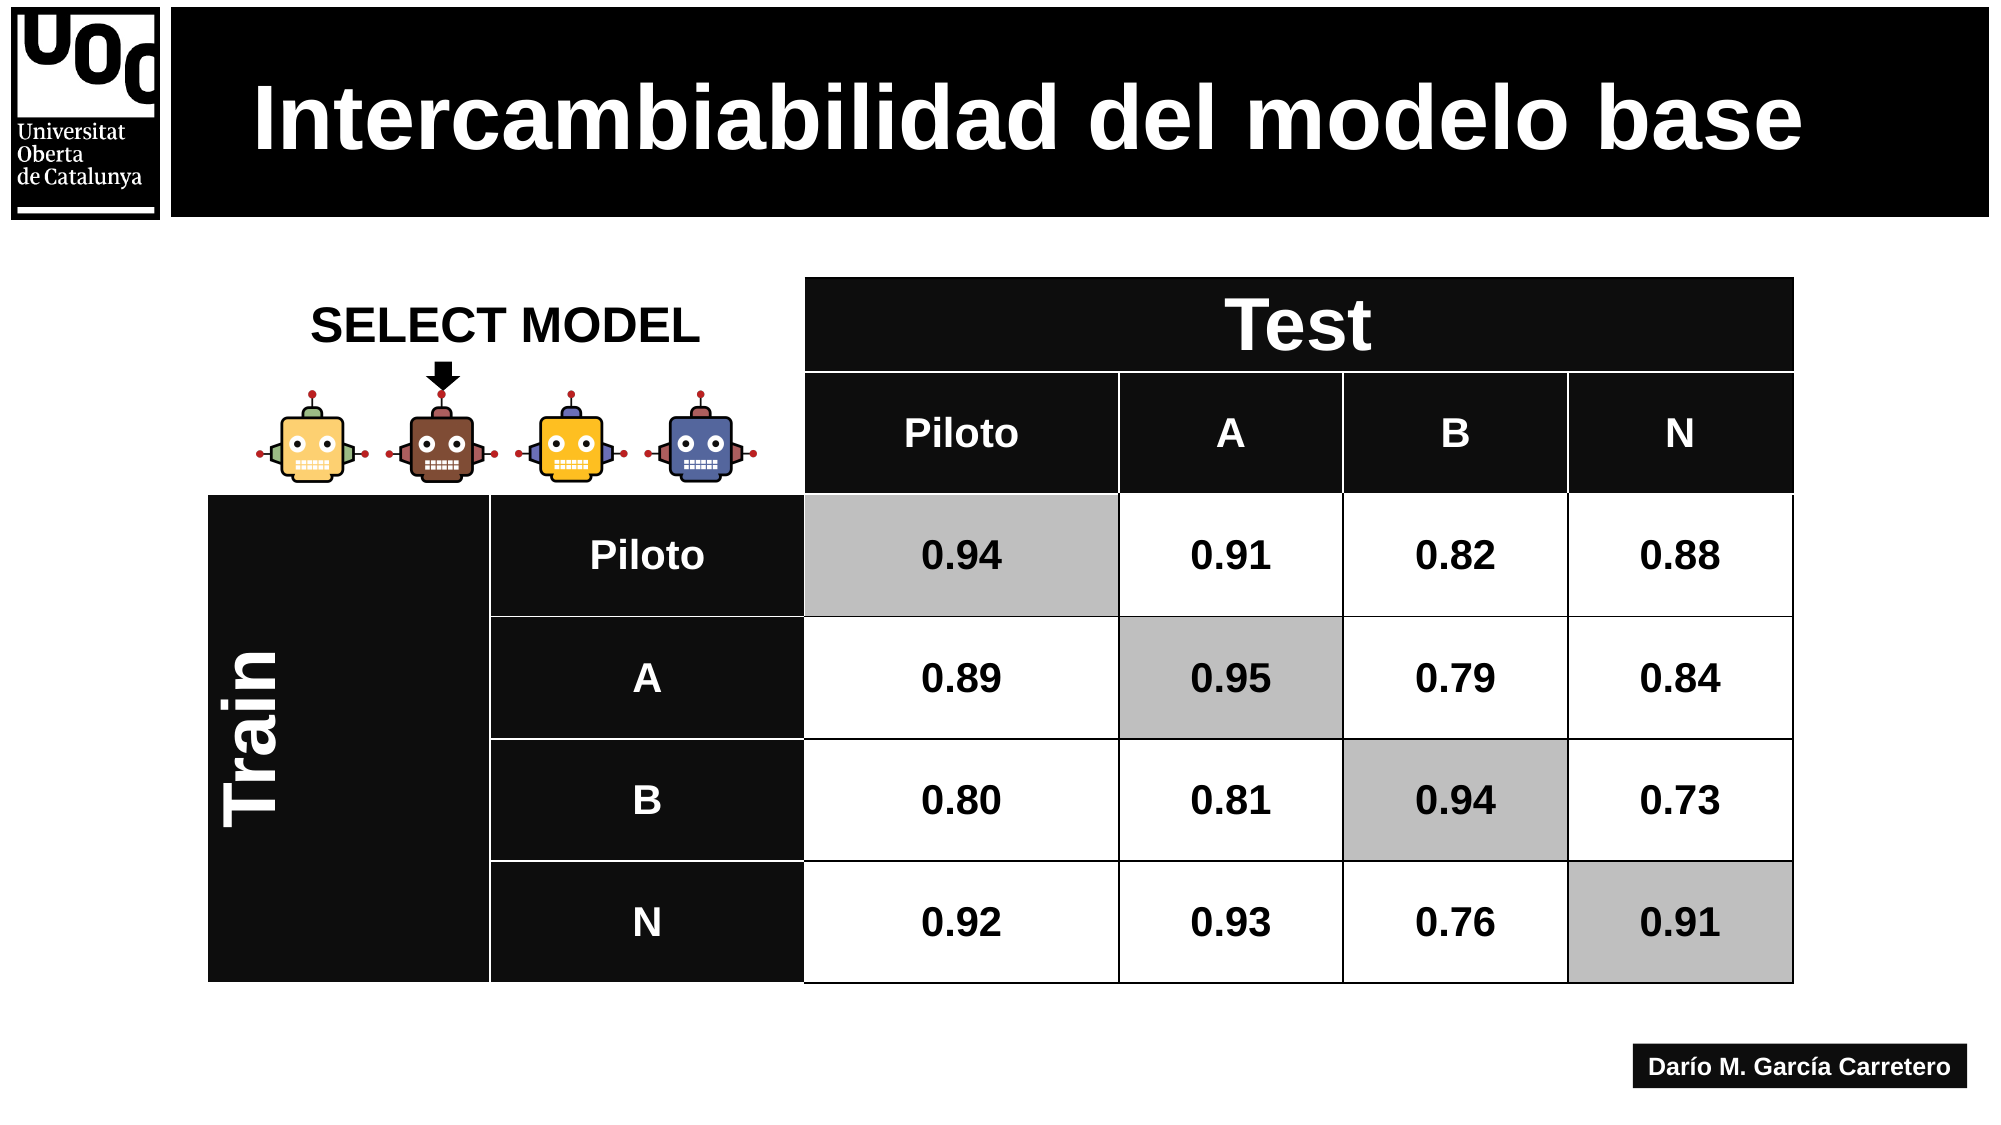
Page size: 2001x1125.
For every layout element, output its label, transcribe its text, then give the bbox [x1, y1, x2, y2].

table_cell 0.91 [1569, 862, 1792, 982]
text_box [423, 360, 464, 390]
text_box Intercambiabilidad del modelo base [160, 50, 1968, 176]
table_cell 0.73 [1569, 740, 1792, 860]
table_cell Train [208, 495, 489, 982]
table_cell 0.93 [1120, 862, 1342, 982]
table_cell N [1569, 373, 1792, 493]
table_cell 0.88 [1569, 495, 1792, 616]
table_cell A [491, 617, 804, 738]
picture [256, 390, 757, 483]
table_cell A [1120, 373, 1342, 493]
table_cell 0.84 [1569, 617, 1792, 738]
table_cell 0.79 [1344, 617, 1567, 738]
table_cell 0.89 [805, 617, 1118, 738]
picture [11, 7, 160, 220]
table_cell 0.76 [1344, 862, 1567, 982]
table_cell 0.82 [1344, 495, 1567, 616]
table_cell 0.94 [1344, 740, 1567, 860]
table_cell 0.91 [1120, 495, 1342, 616]
table_cell Piloto [805, 373, 1118, 493]
text_box [171, 7, 1989, 217]
table_header SELECT MODEL [207, 278, 805, 372]
table_header Test [805, 279, 1792, 371]
text_box Darío M. García Carretero [1632, 1043, 1968, 1089]
table_cell 0.95 [1120, 617, 1342, 738]
table_cell 0.81 [1120, 740, 1342, 860]
table_cell [207, 372, 490, 493]
table_cell 0.94 [805, 495, 1118, 616]
table_cell B [1344, 373, 1567, 493]
table_cell 0.80 [805, 740, 1118, 860]
table_cell B [491, 740, 804, 860]
table_cell Piloto [491, 495, 804, 616]
table_cell [490, 372, 804, 493]
table_cell N [491, 862, 804, 982]
table_cell 0.92 [805, 862, 1118, 982]
